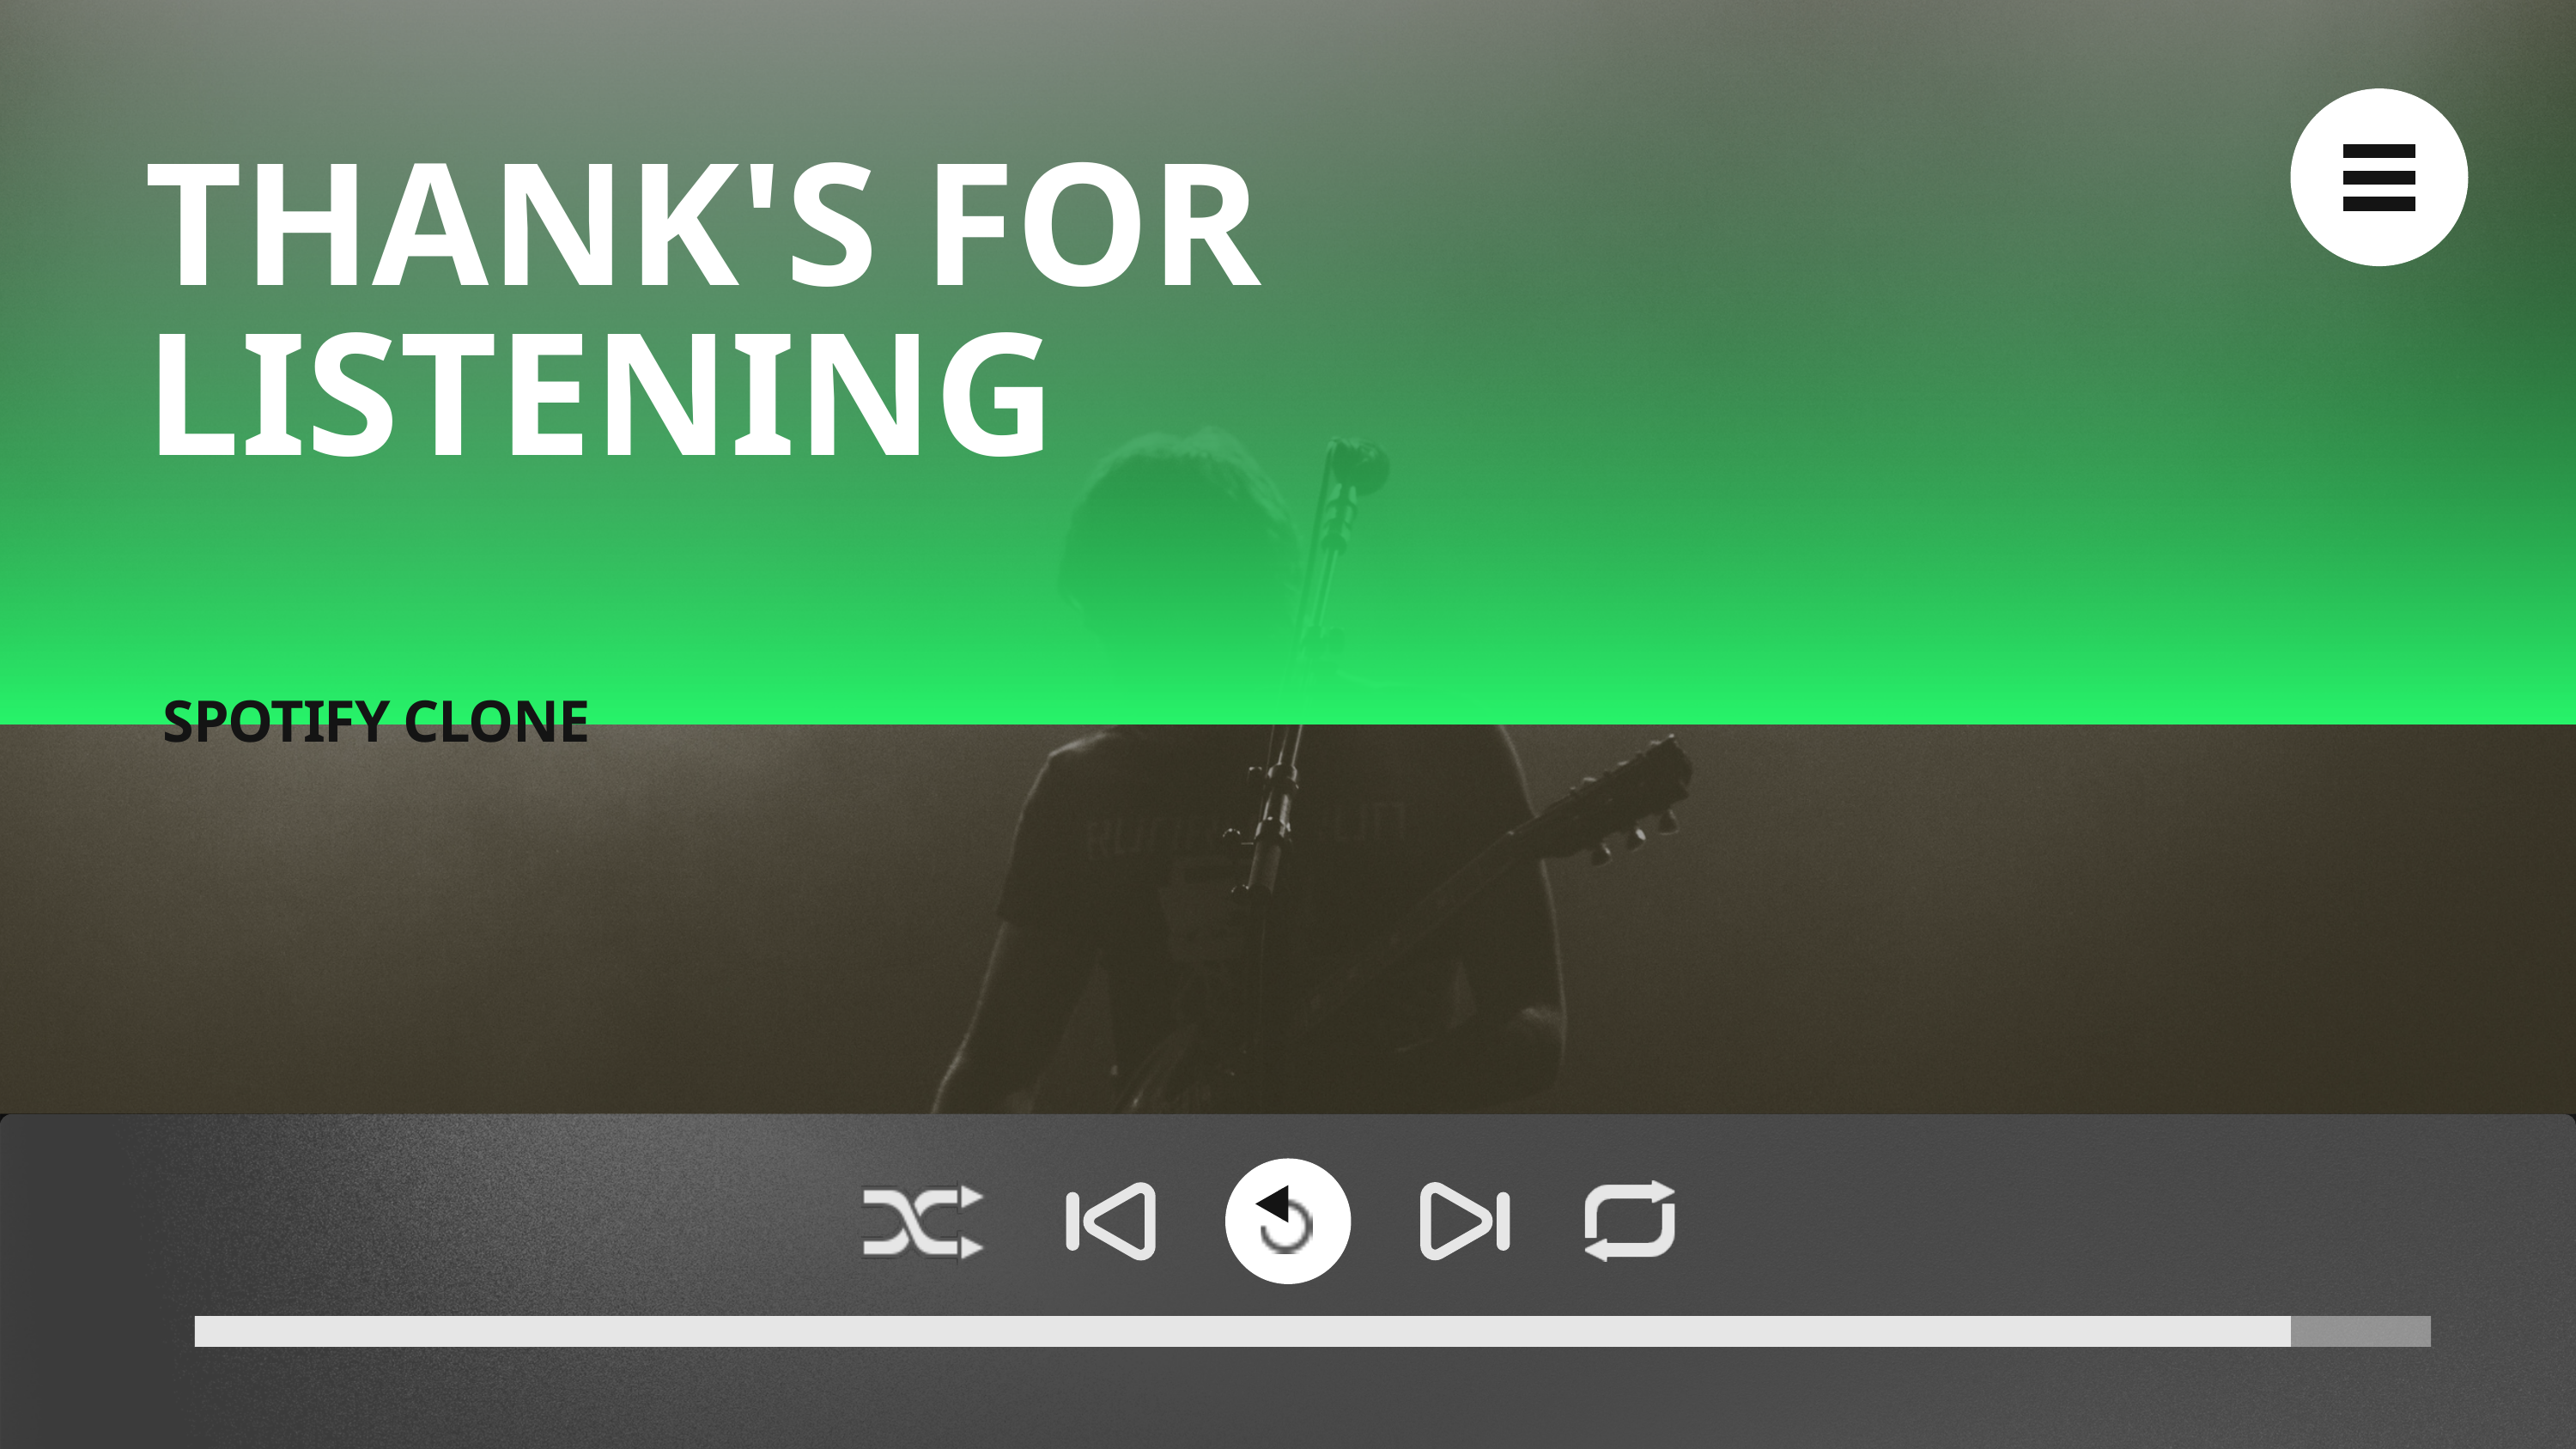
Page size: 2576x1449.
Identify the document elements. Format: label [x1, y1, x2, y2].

text_box [0, 0, 2576, 724]
text_box [2293, 1315, 2432, 1348]
text_box [1066, 1180, 1151, 1263]
text_box [1425, 1180, 1510, 1263]
text_box [2290, 88, 2469, 267]
text_box [0, 734, 2576, 1112]
text_box [1224, 1158, 1352, 1285]
text_box [0, 1113, 2576, 1449]
text_box [194, 1315, 2291, 1348]
